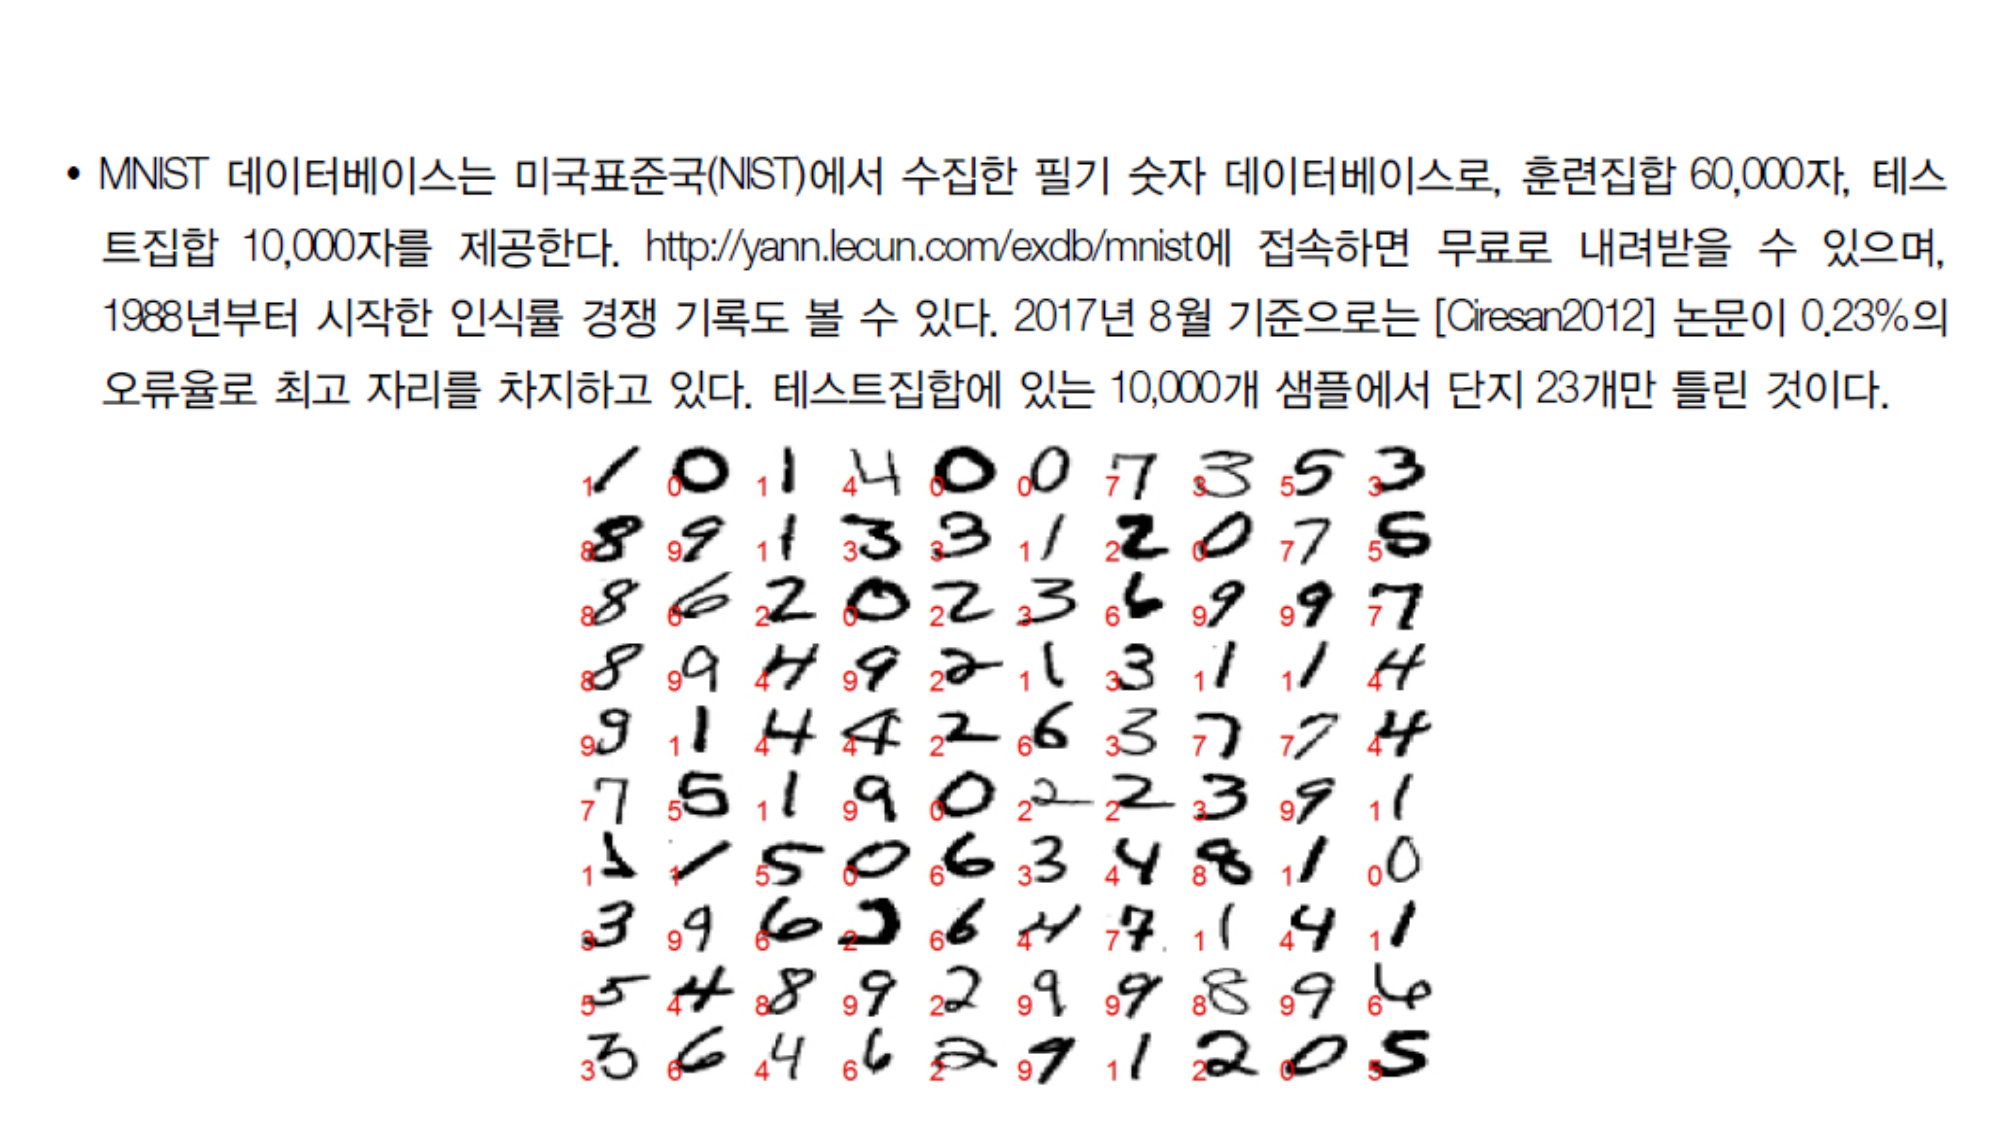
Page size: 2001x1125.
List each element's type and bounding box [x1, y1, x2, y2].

picture [570, 438, 1445, 1087]
picture [57, 146, 1957, 422]
